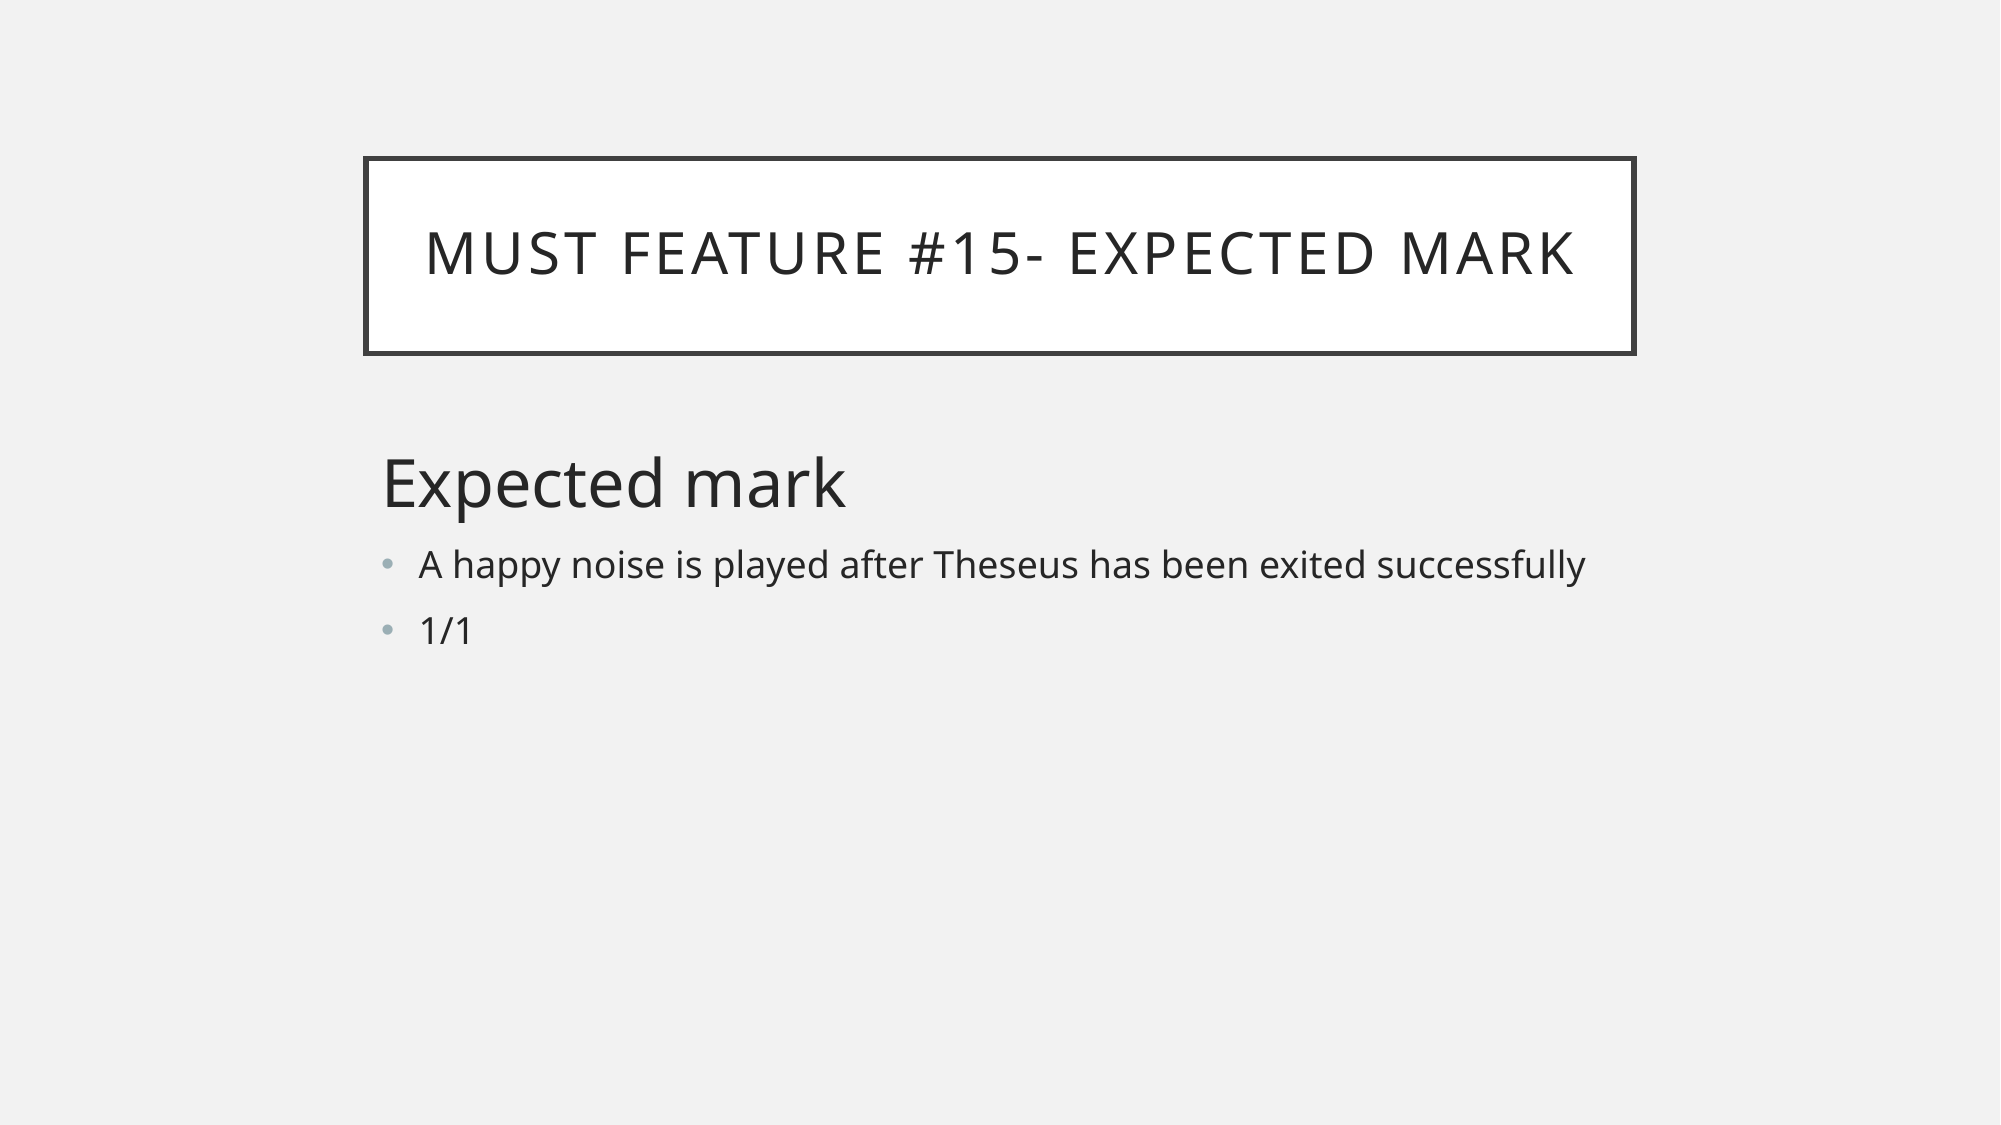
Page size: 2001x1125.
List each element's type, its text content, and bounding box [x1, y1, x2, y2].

list Expected mark A happy noise is played after Theseus has been exited successfully 1/1 [366, 432, 1634, 942]
title Must Feature #15- expected mark [363, 156, 1637, 356]
